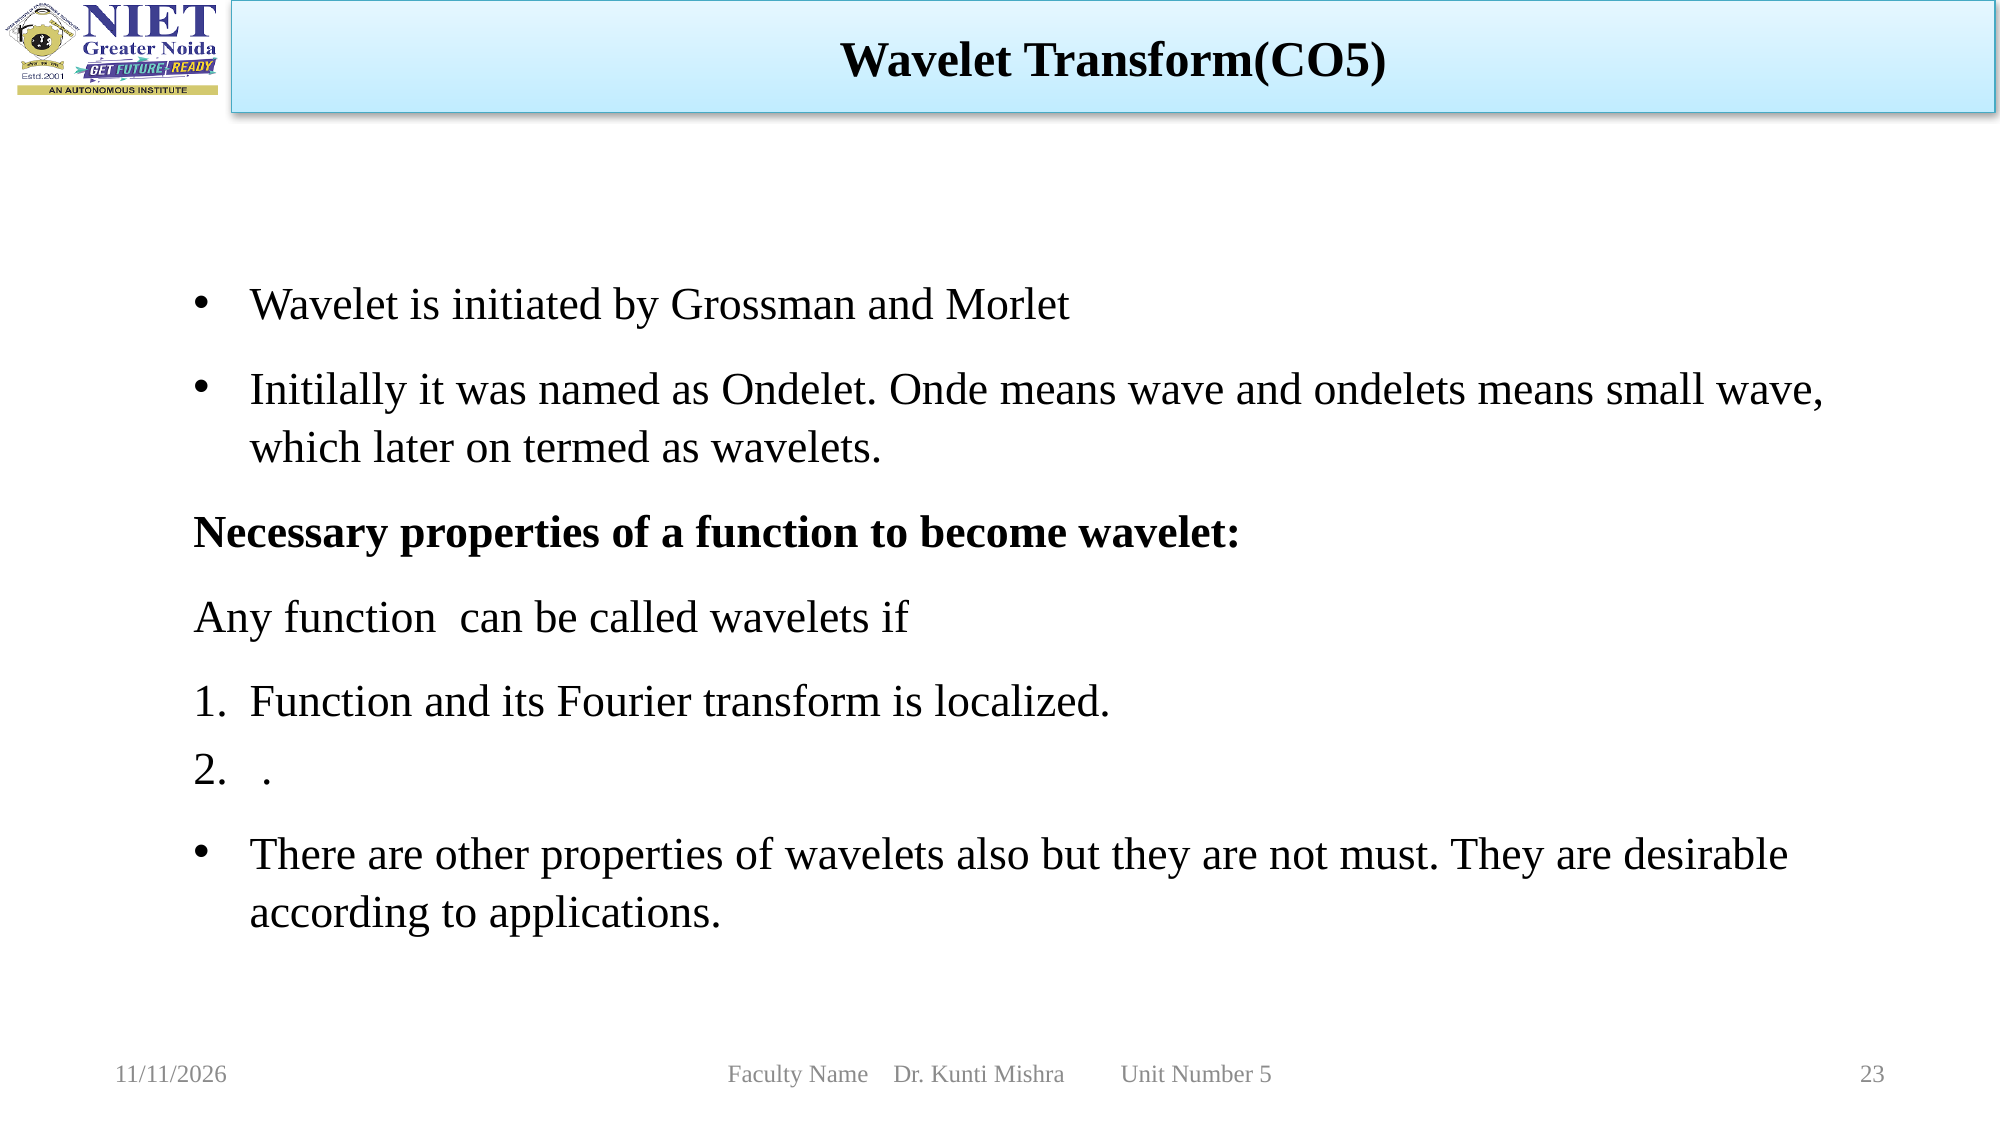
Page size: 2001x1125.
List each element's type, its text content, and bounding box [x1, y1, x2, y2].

slide_number 23 [1433, 1042, 1900, 1103]
picture [4, 3, 218, 95]
footer Faculty Name Dr. Kunti Mishra Unit Number 5 [683, 1042, 1317, 1103]
text_box Wavelet Transform(CO5) [231, 0, 1996, 113]
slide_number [99, 1042, 567, 1103]
